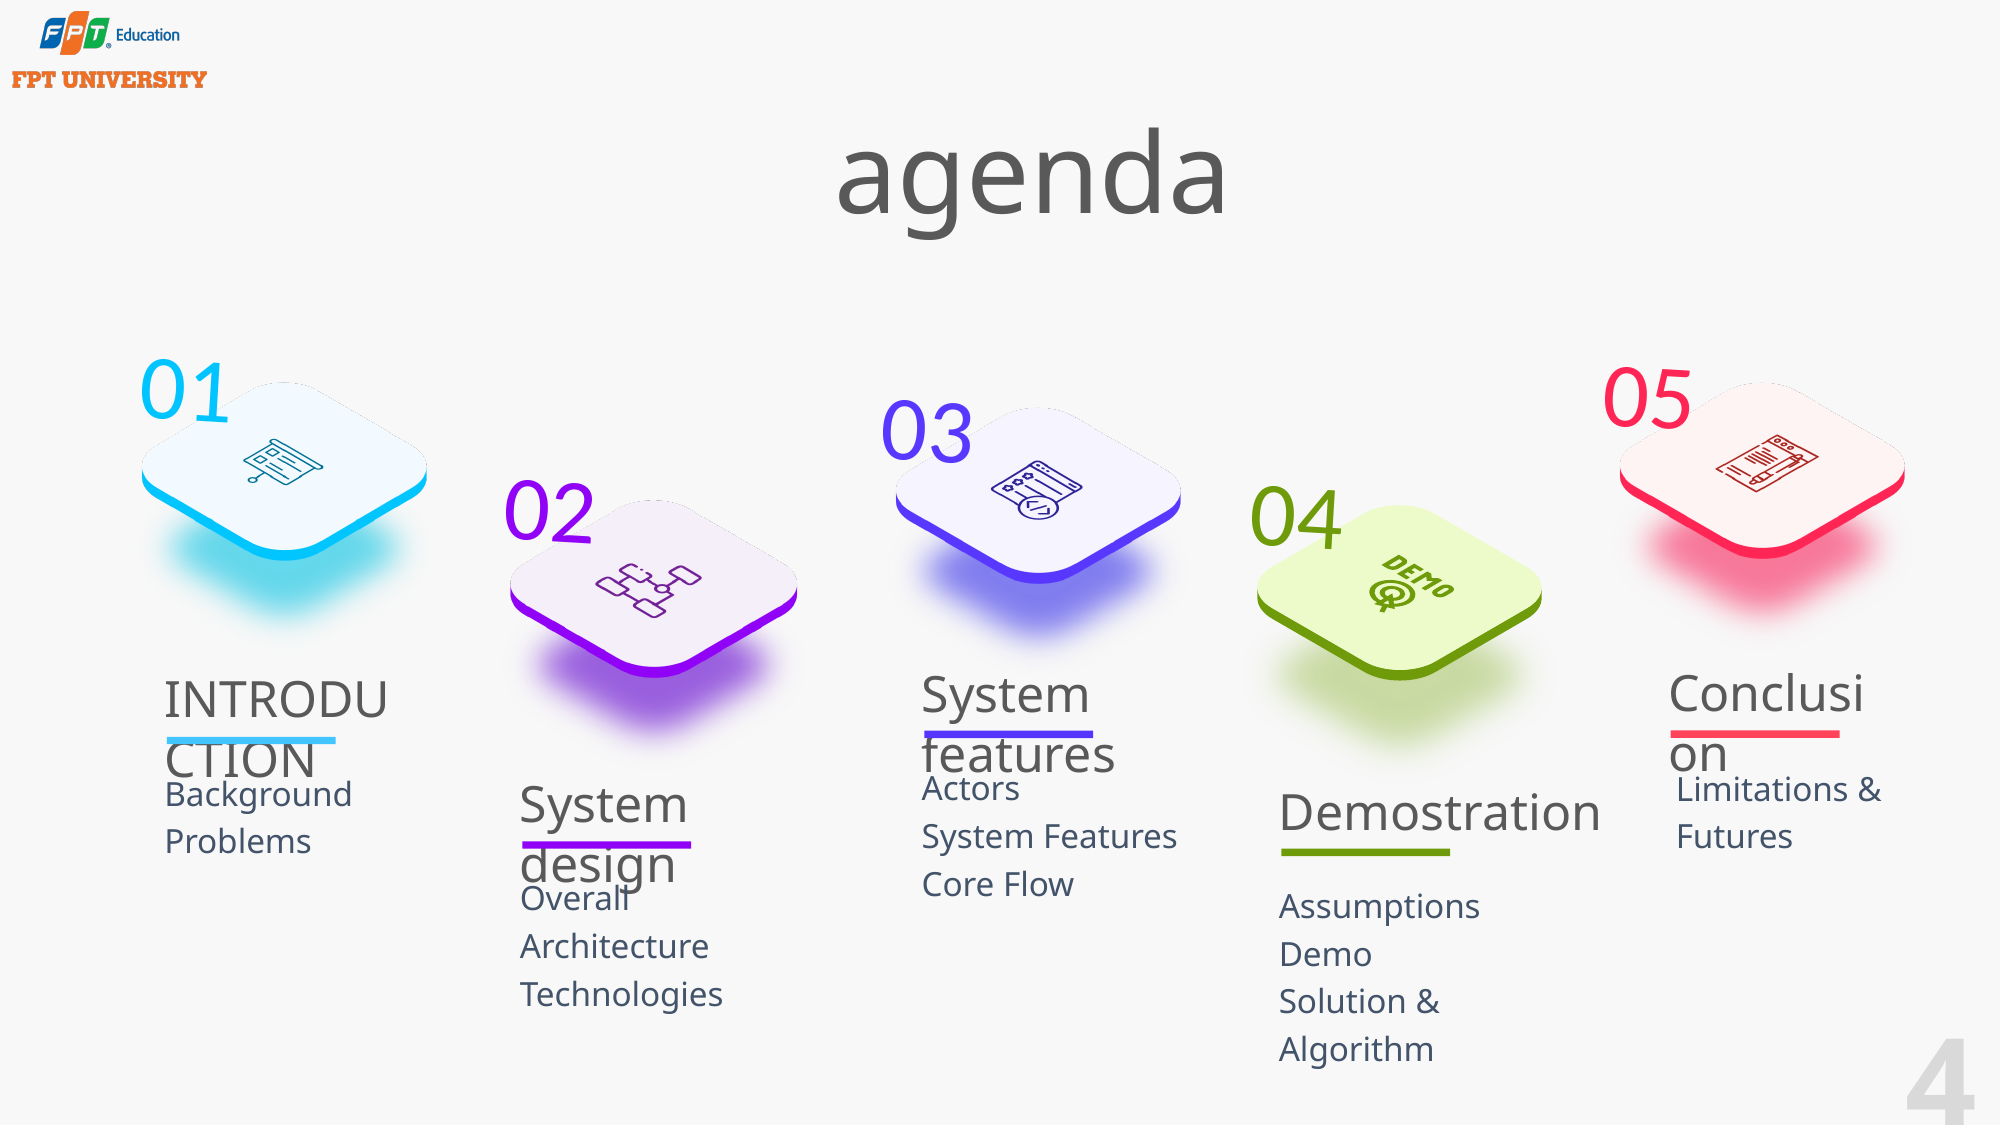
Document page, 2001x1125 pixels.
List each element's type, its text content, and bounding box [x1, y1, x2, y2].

picture [12, 11, 207, 88]
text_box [60, 214, 508, 866]
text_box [814, 237, 1262, 909]
text_box agenda [583, 93, 1484, 236]
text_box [1538, 212, 1993, 861]
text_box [427, 328, 879, 971]
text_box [1221, 448, 1620, 1027]
